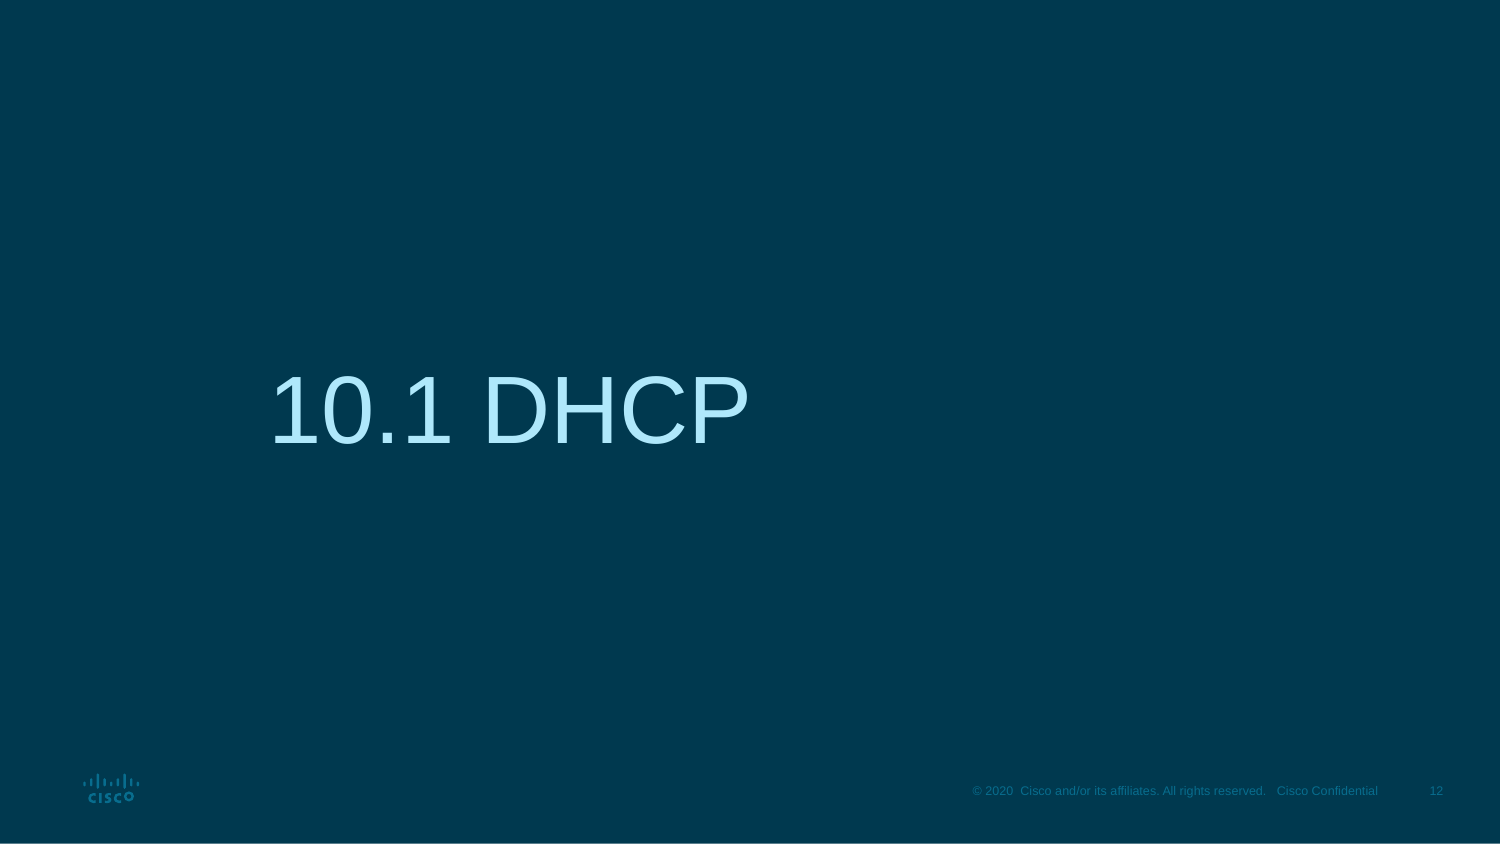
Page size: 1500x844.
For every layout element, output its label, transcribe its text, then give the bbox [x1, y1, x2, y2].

title 10.1 DHCP [253, 176, 1114, 472]
